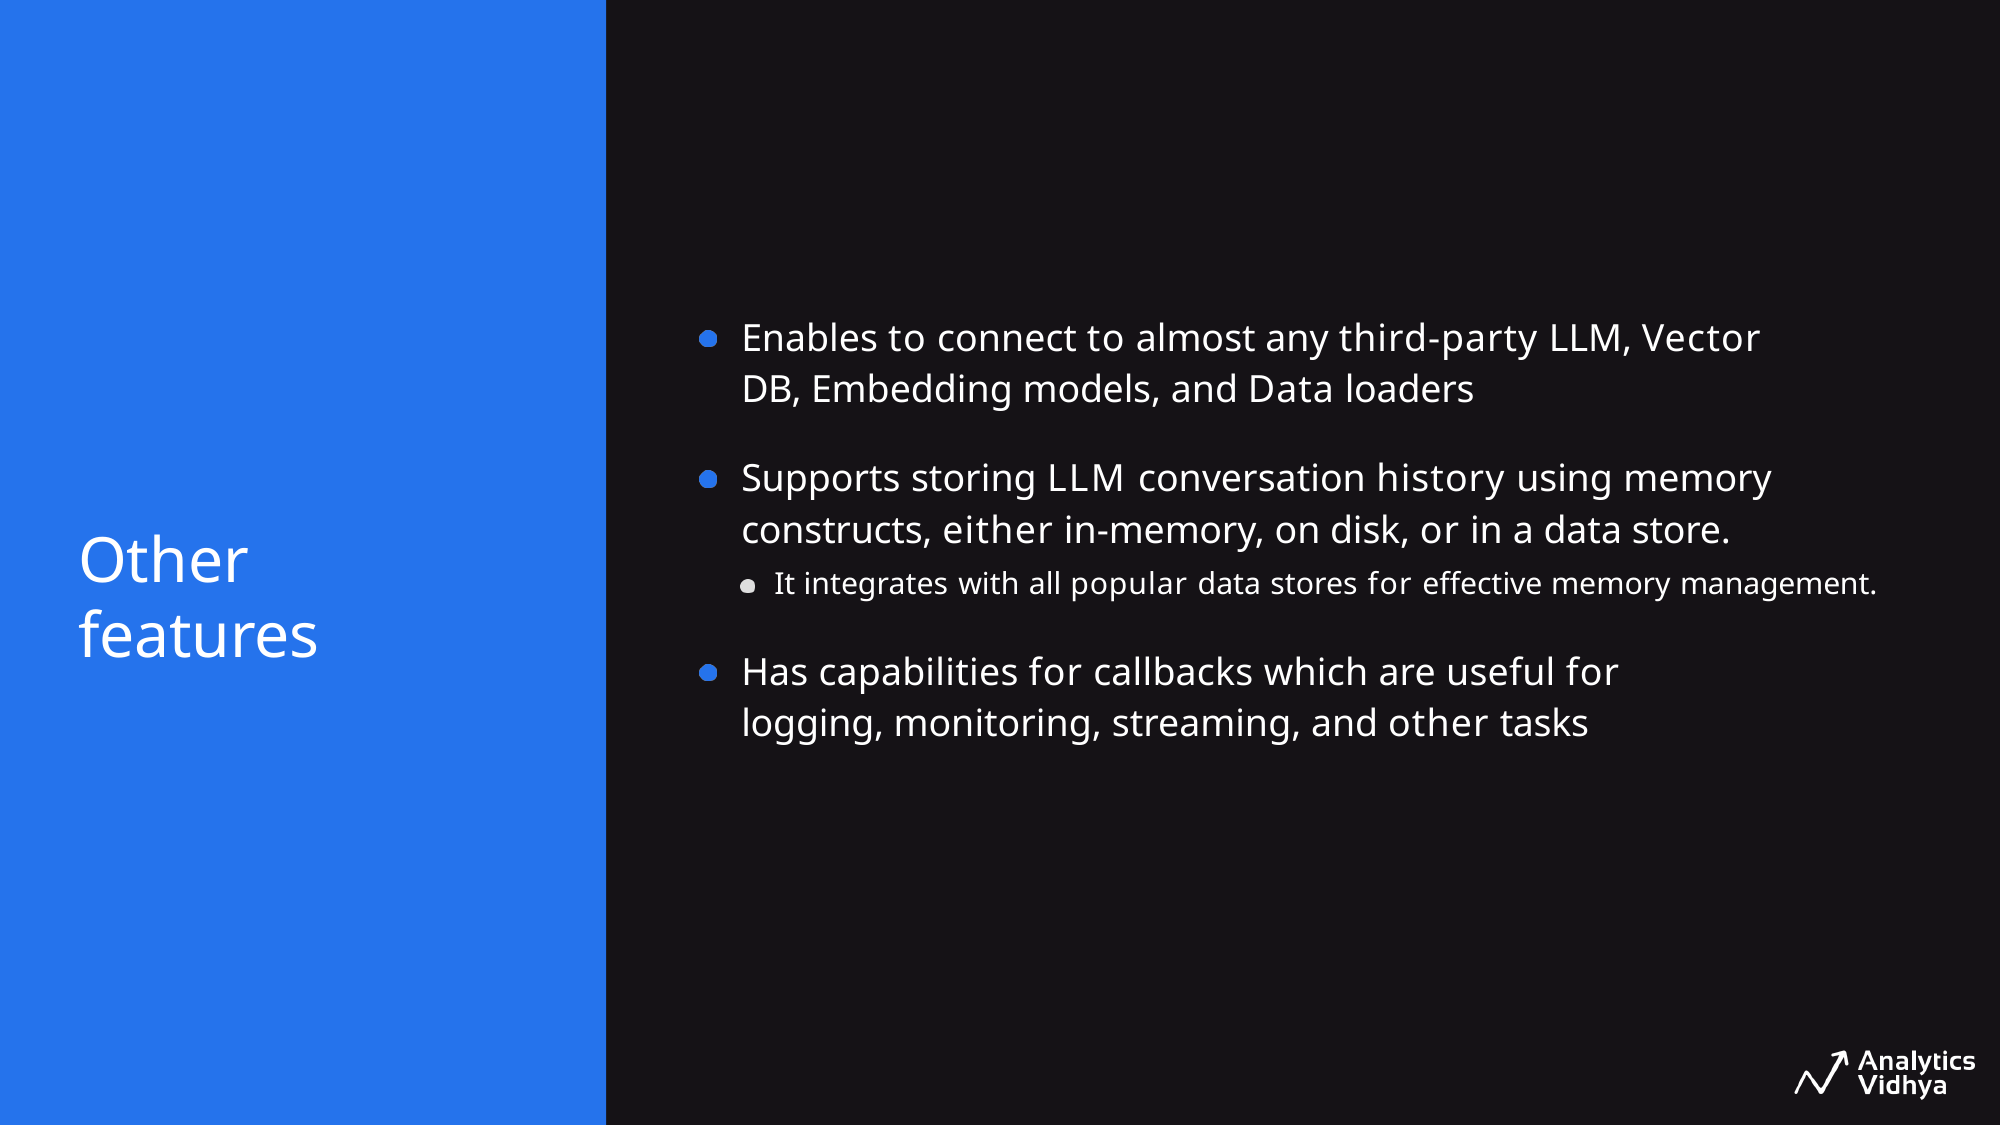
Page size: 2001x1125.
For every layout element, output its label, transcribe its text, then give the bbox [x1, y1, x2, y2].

picture [699, 329, 717, 347]
text_box Other features [76, 518, 480, 671]
text_box Supports storing LLM conversation history using memory constructs, either in-memory, on disk, or in a data store. It integrates with all popular data stores for effective memory management. [739, 446, 1906, 601]
picture [699, 664, 717, 681]
picture [699, 470, 717, 488]
picture [740, 579, 755, 593]
picture [1791, 1048, 1977, 1102]
title Enables to connect to almost any third-party LLM, Vector DB, Embedding models, and Data loaders [739, 305, 1783, 446]
text_box Has capabilities for callbacks which are useful for logging, monitoring, streaming, and other tasks [739, 639, 1713, 745]
text_box [0, 0, 607, 1125]
